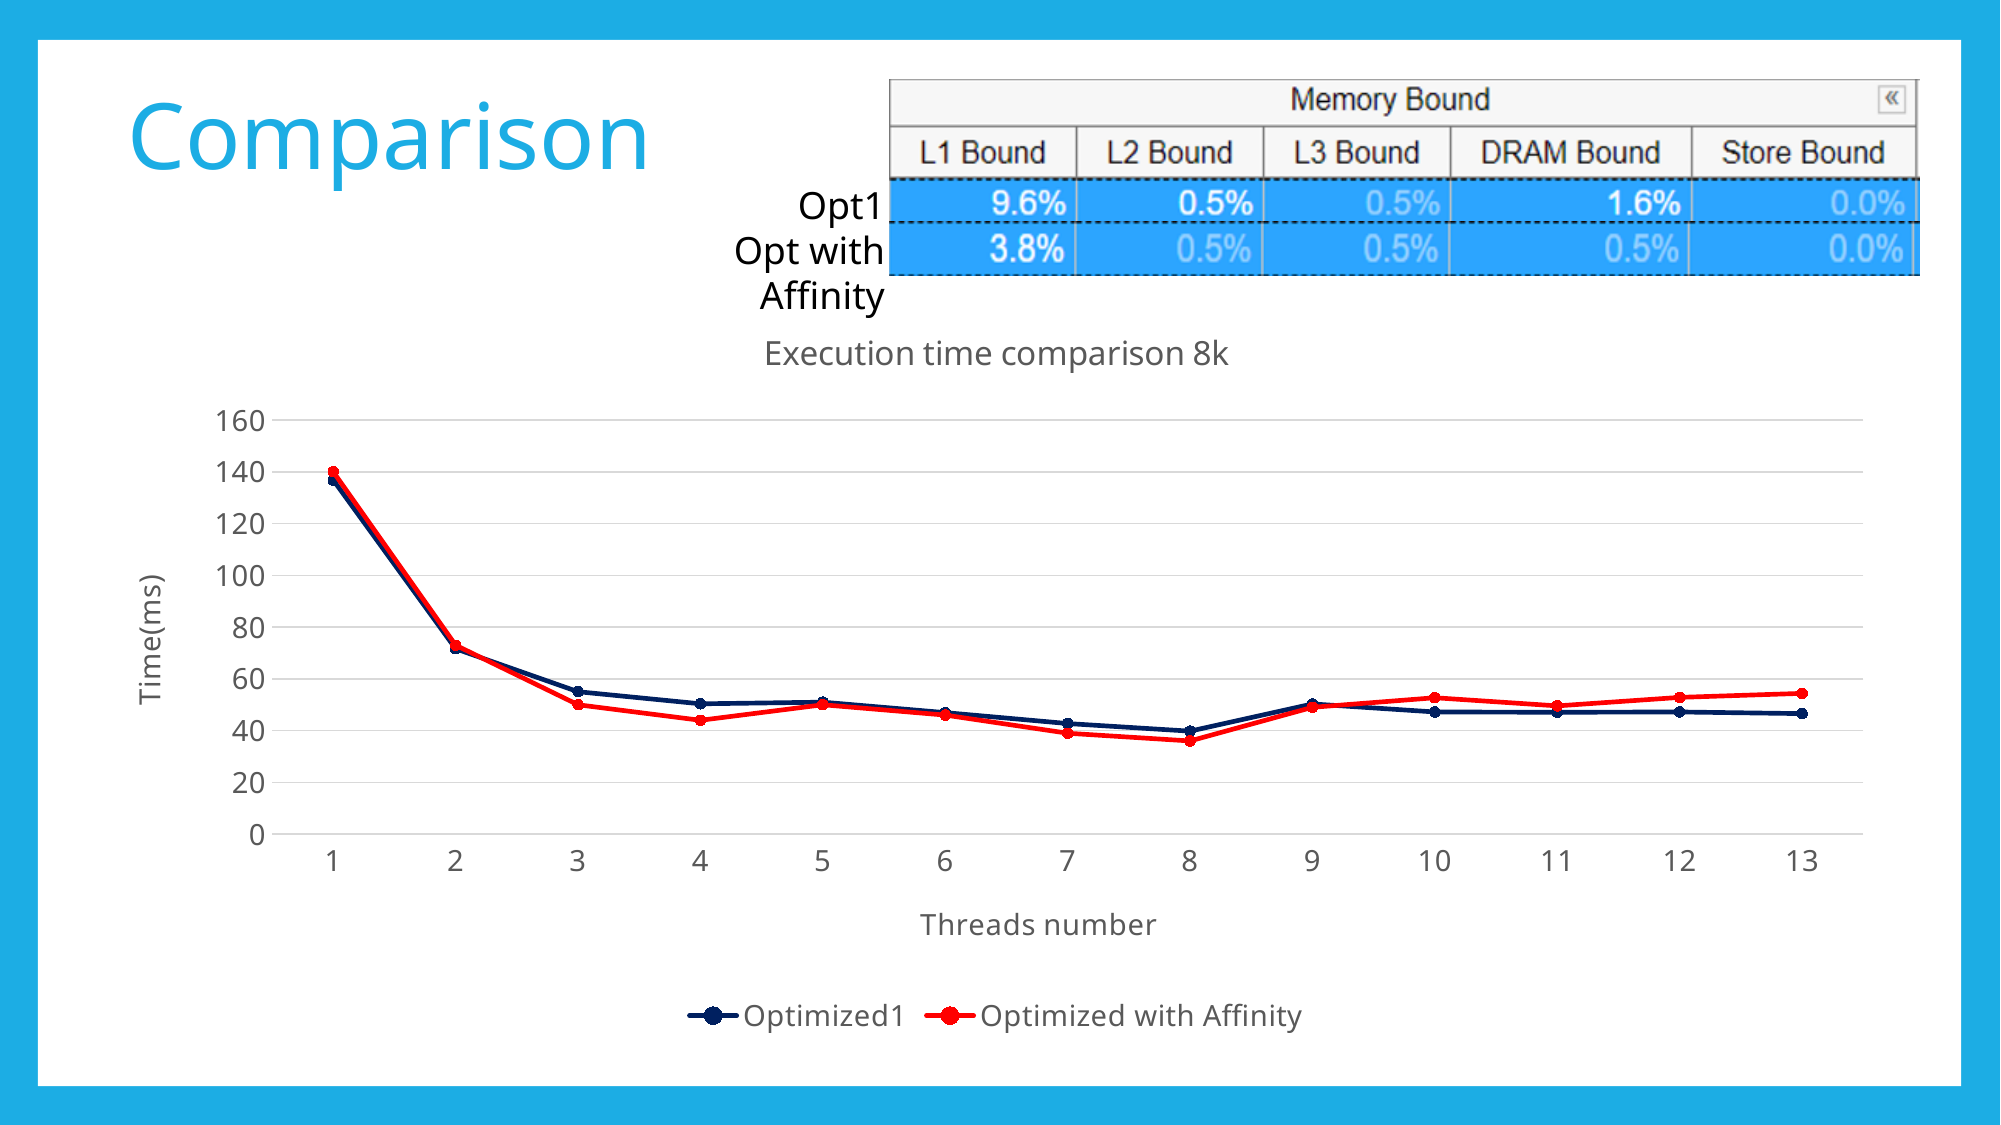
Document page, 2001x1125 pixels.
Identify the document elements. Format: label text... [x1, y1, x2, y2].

title Comparison [112, 28, 1733, 251]
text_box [591, 79, 1920, 281]
chart [93, 297, 1900, 1043]
